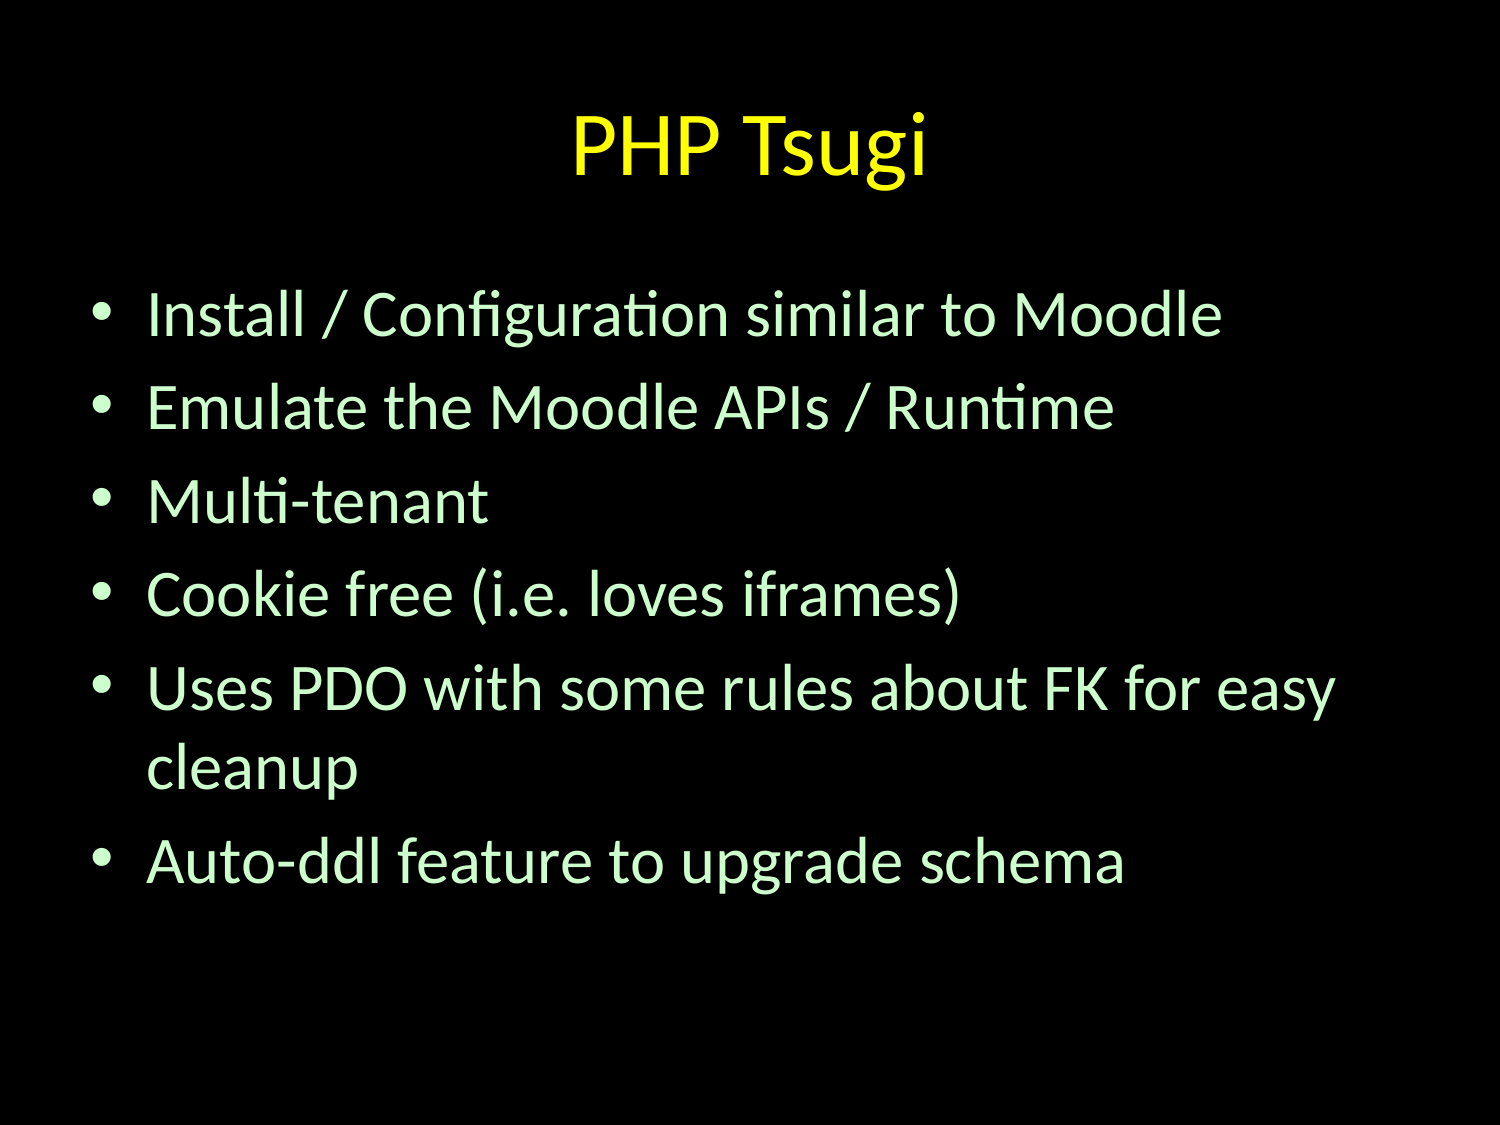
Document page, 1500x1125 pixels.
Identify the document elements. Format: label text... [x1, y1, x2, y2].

list Install / Configuration similar to Moodle Emulate the Moodle APIs / Runtime Multi-tenant Cookie free (i.e. loves iframes) Uses PDO with some rules about FK for easy cleanup Auto-ddl feature to upgrade schema [75, 262, 1425, 1005]
title PHP Tsugi [75, 45, 1425, 233]
